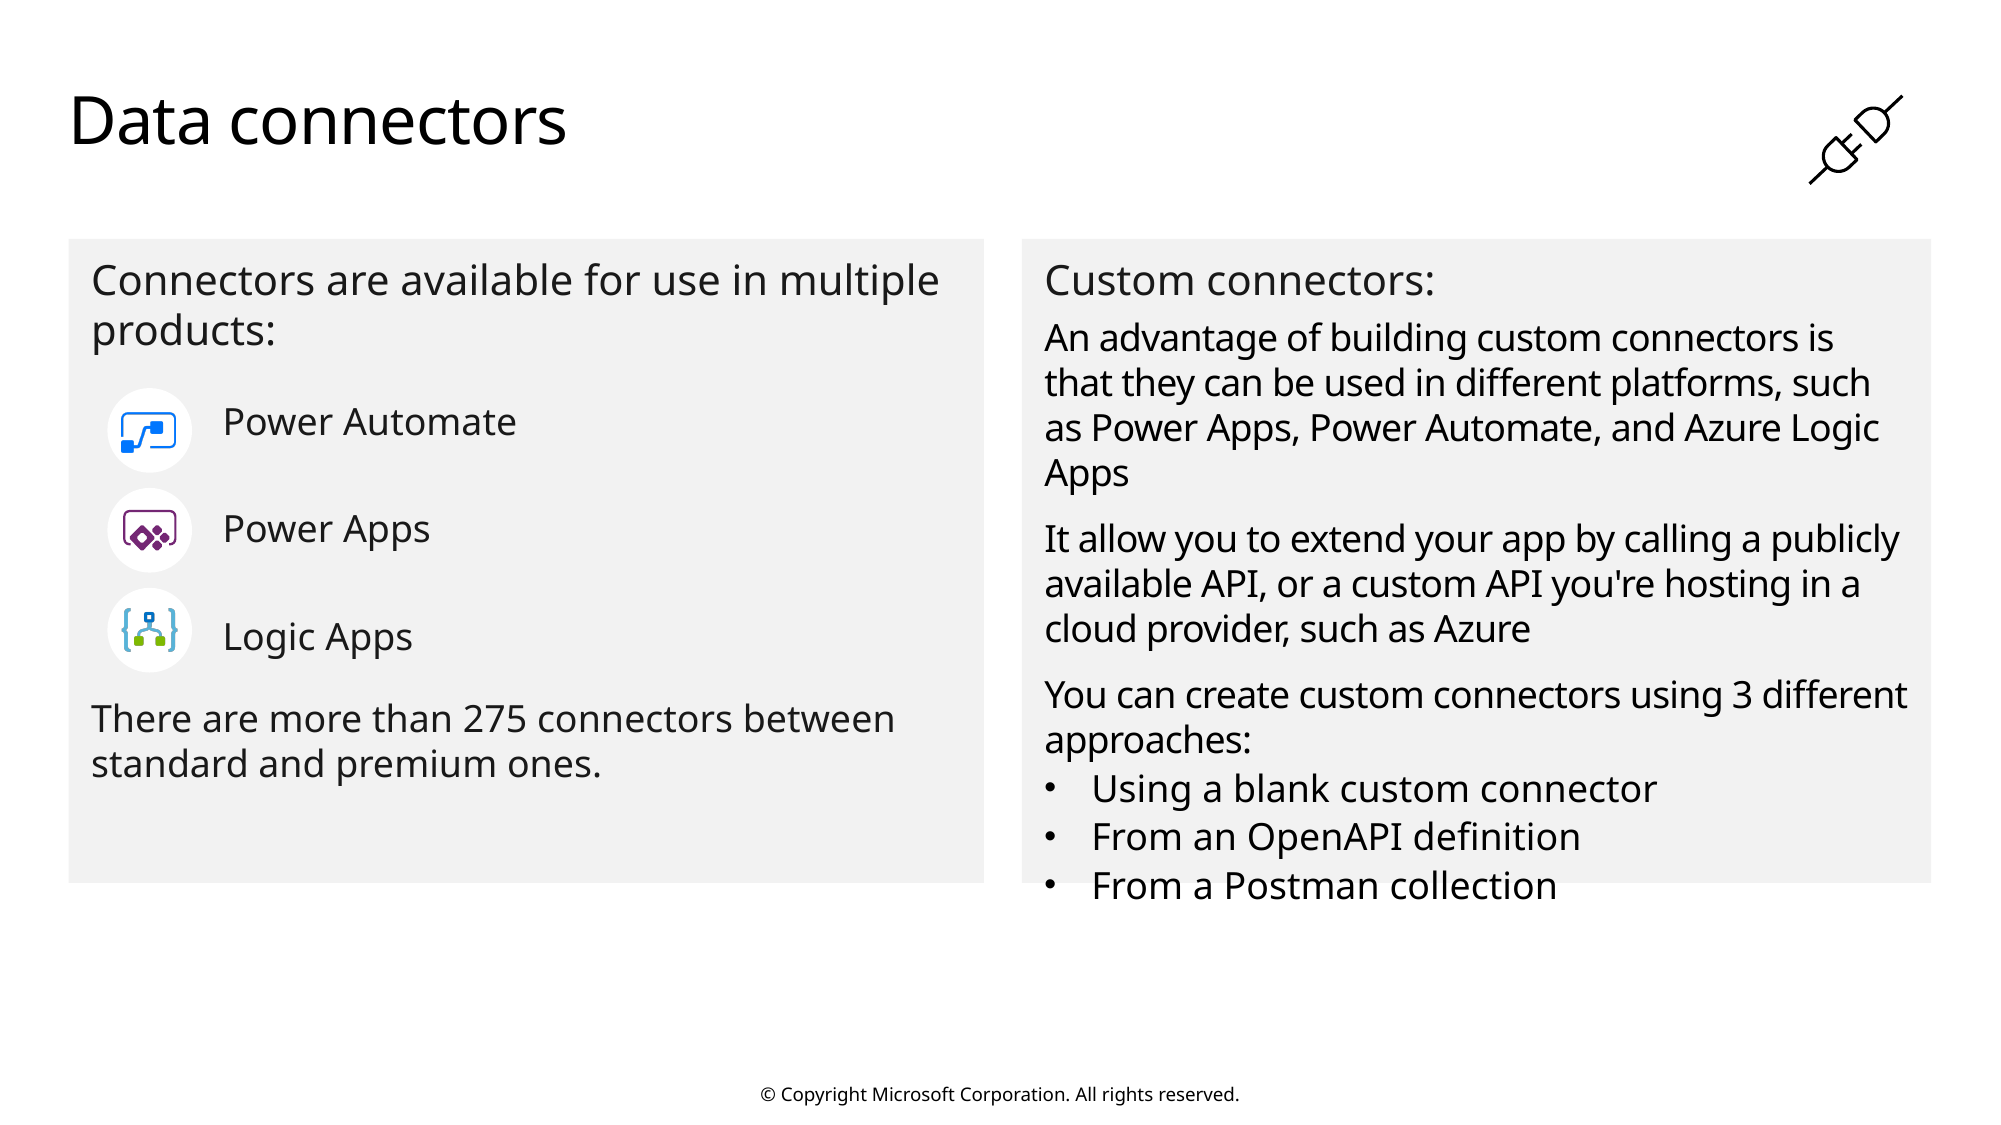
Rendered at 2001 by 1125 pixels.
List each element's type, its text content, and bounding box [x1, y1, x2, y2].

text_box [107, 387, 193, 473]
text_box [1809, 133, 1862, 185]
title Data connectors [68, 72, 1930, 184]
text_box [1854, 95, 1903, 143]
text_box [107, 487, 193, 573]
list Custom connectors: An advantage of building custom connectors is that they can be used in different platforms, such as Power Apps, Power Automate, and Azure Logic Apps It allow you to extend your app by calling a publicly available API, or a custom API you're hosting in a cloud provider, such as Azure You can create custom connectors using 3 different approaches: Using a blank custom connector From an OpenAPI definition From a Postman collection [1021, 238, 1932, 883]
list Connectors are available for use in multiple products: Power Automate Power Apps Logic Apps There are more than 275 connectors between standard and premium ones. [68, 238, 984, 883]
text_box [107, 587, 193, 673]
